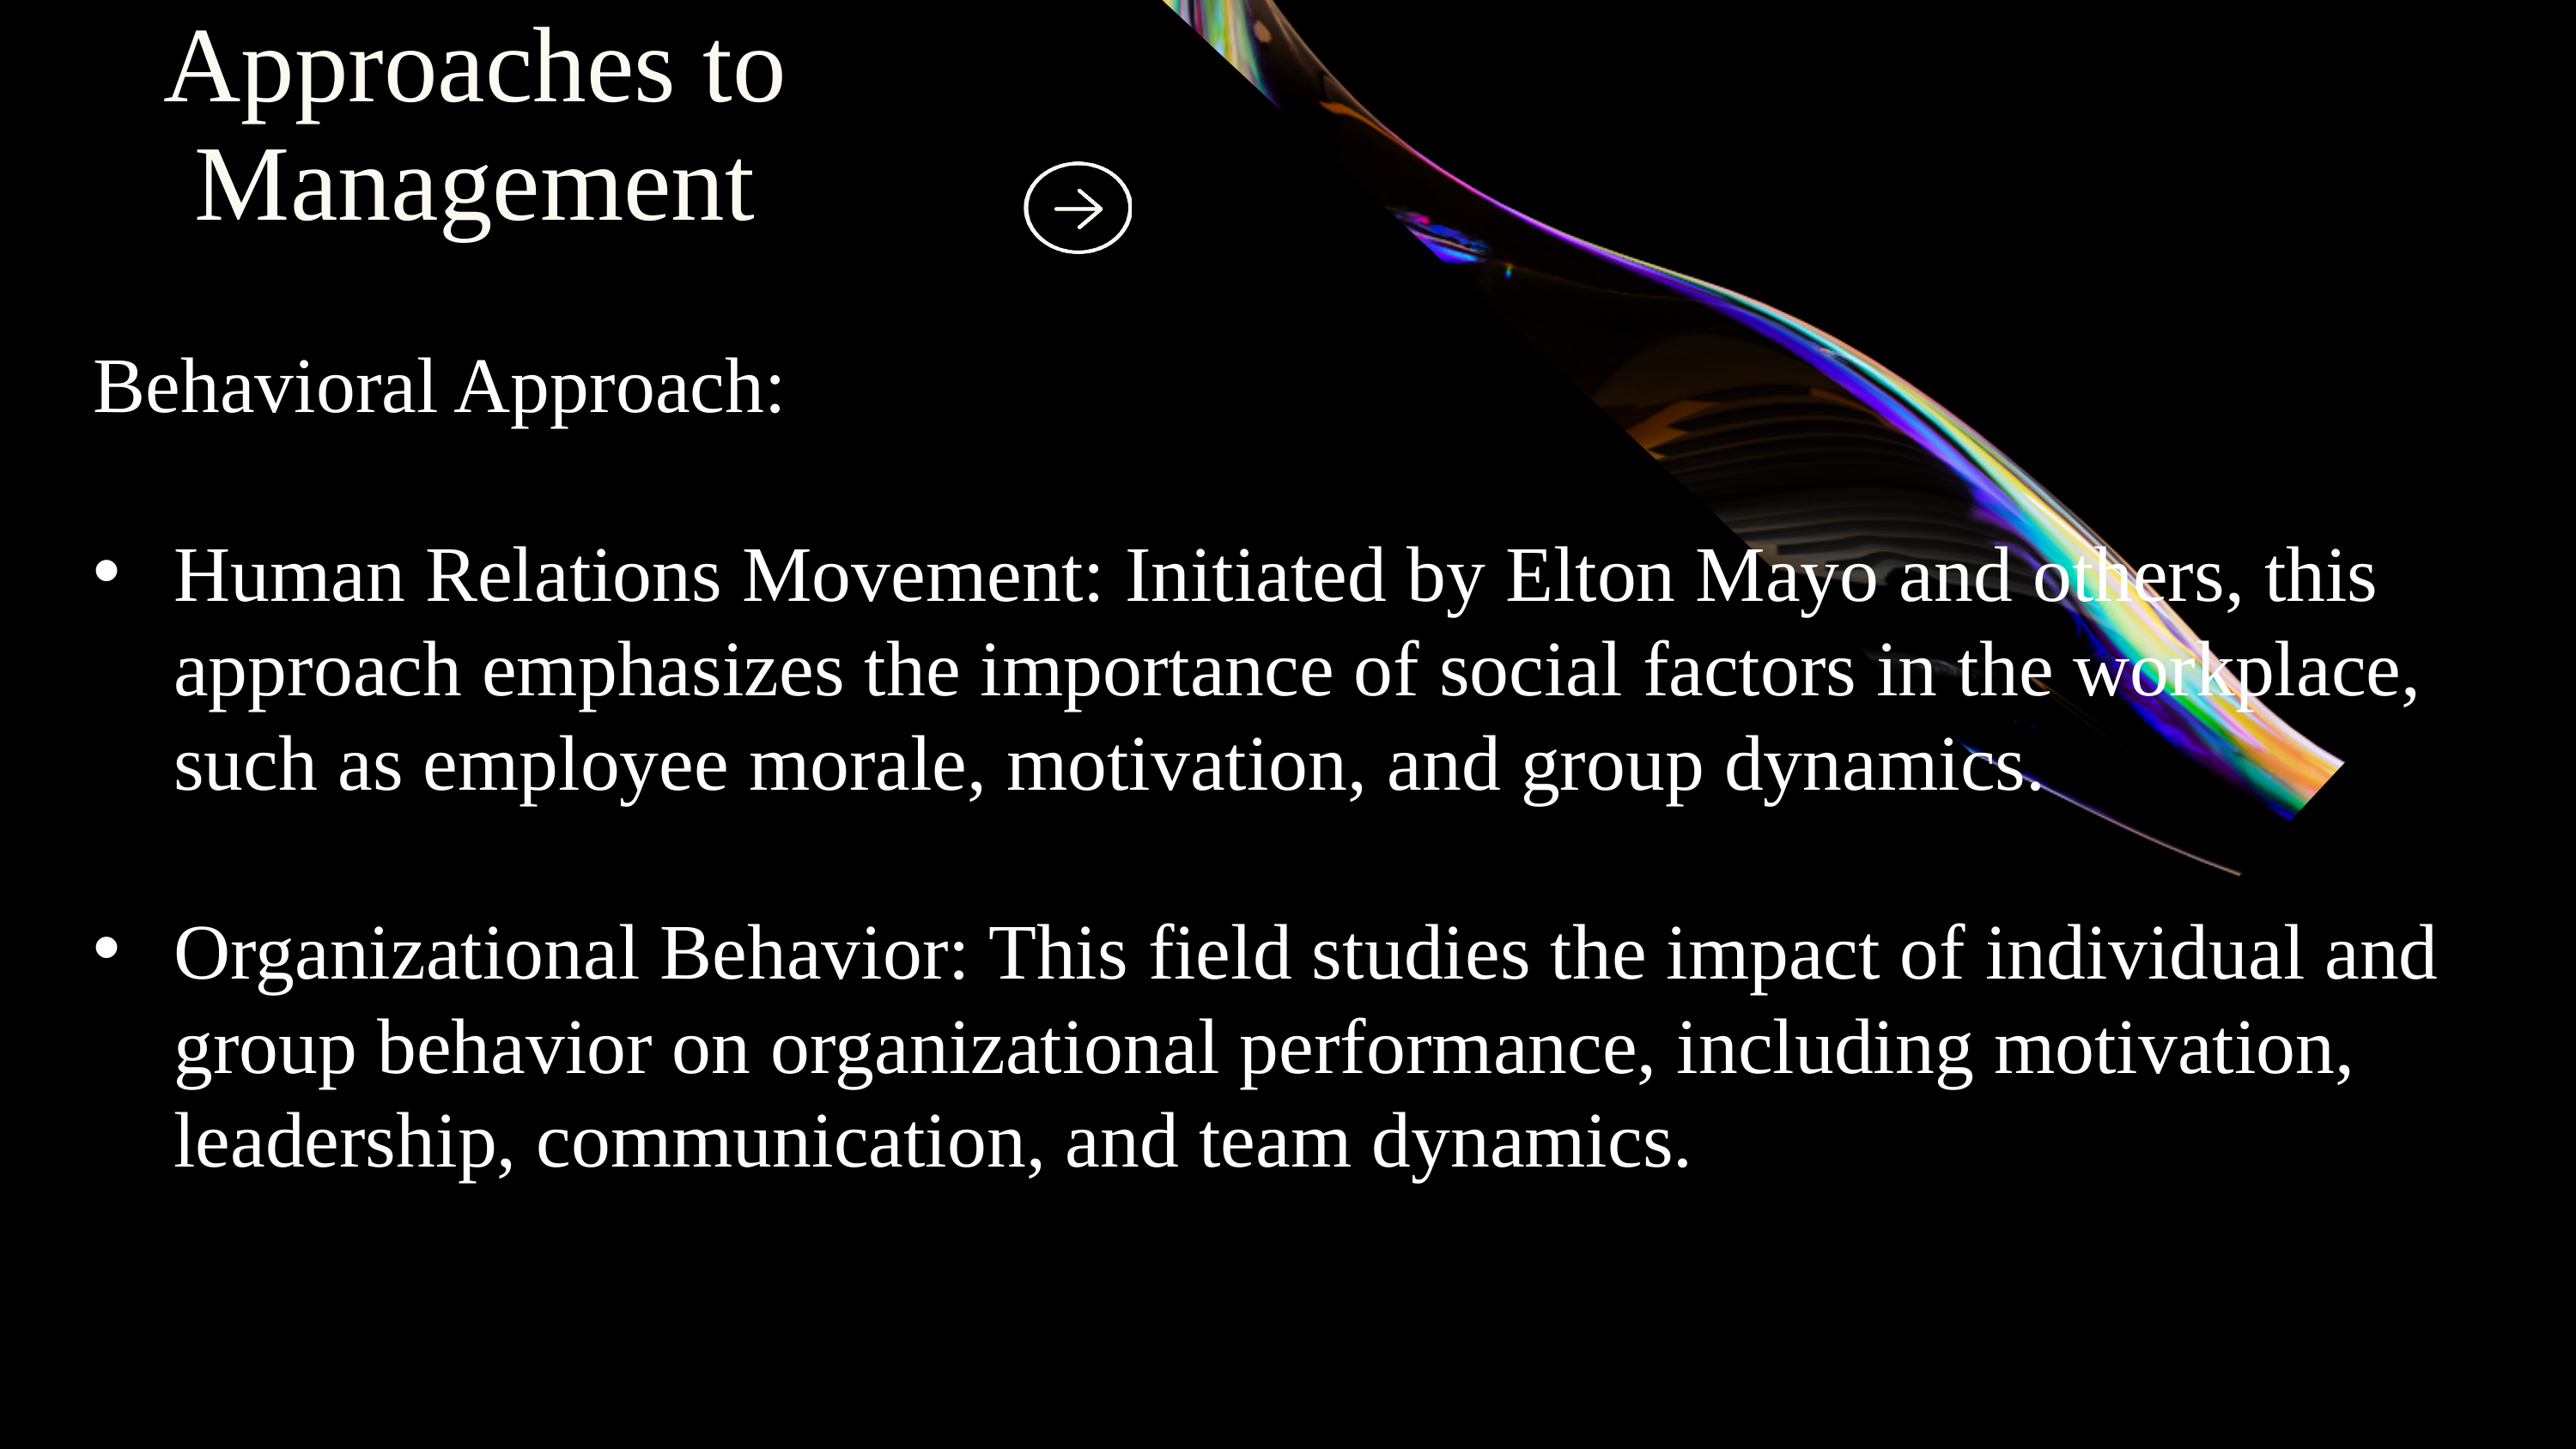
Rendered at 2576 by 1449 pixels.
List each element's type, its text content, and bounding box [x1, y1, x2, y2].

text_box [1162, 0, 2576, 600]
text_box Approaches to Management [0, 5, 951, 242]
text_box [1024, 161, 1133, 254]
text_box Behavioral Approach: Human Relations Movement: Initiated by Elton Mayo and others, this approach emphasizes the importance of social factors in the workplace, such as employee morale, motivation, and group dynamics. Organizational Behavior: This field studies the impact of individual and group behavior on organizational performance, including motivation, leadership, communication, and team dynamics. [80, 327, 2496, 1190]
